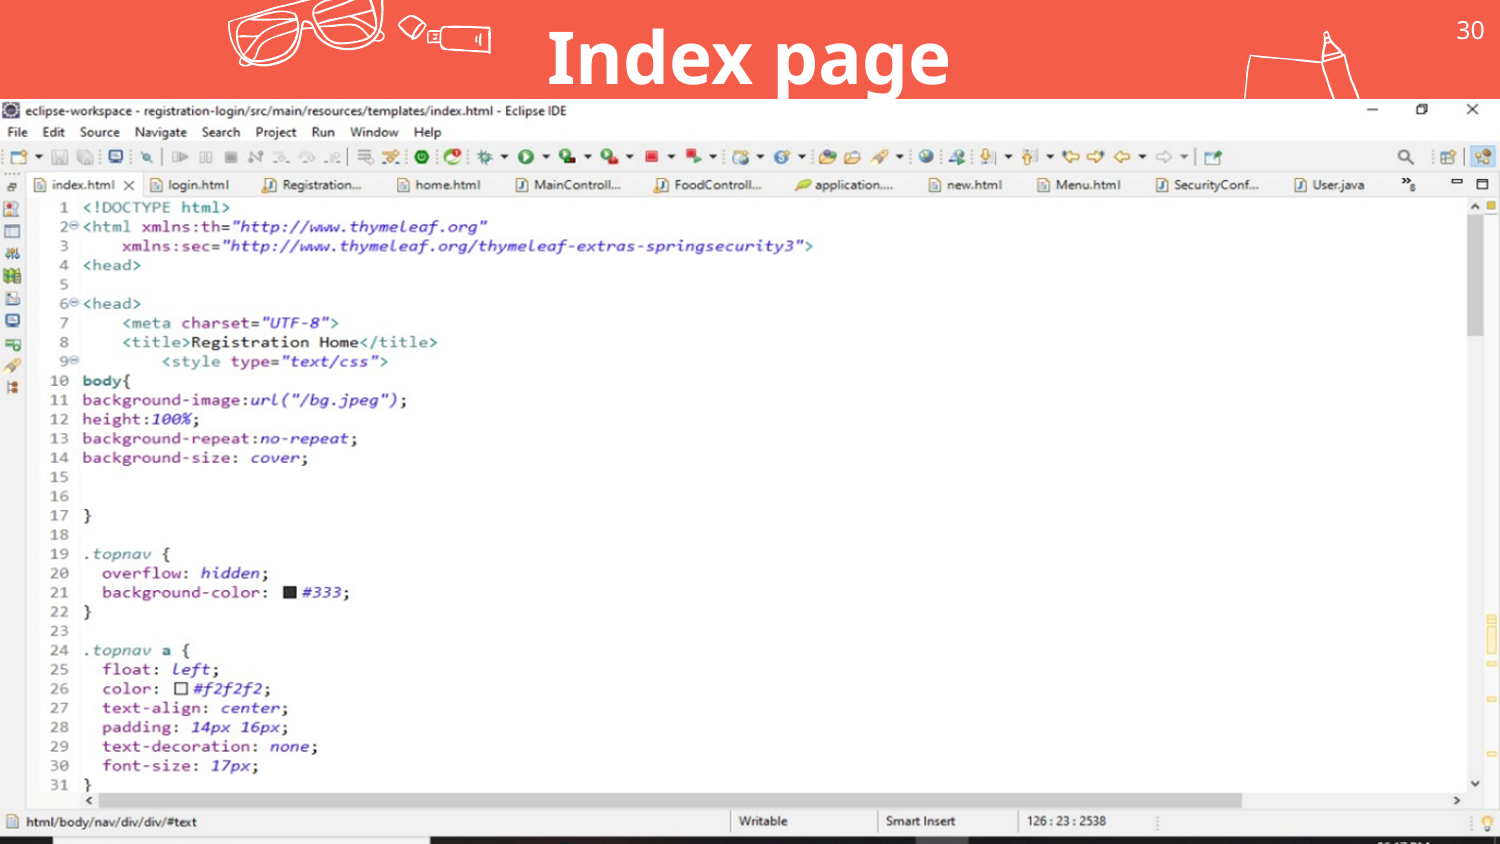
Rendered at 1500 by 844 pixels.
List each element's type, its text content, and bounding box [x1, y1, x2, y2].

picture [0, 99, 1500, 844]
title Index page [112, 36, 1388, 96]
slide_number 30 [1435, 0, 1500, 53]
